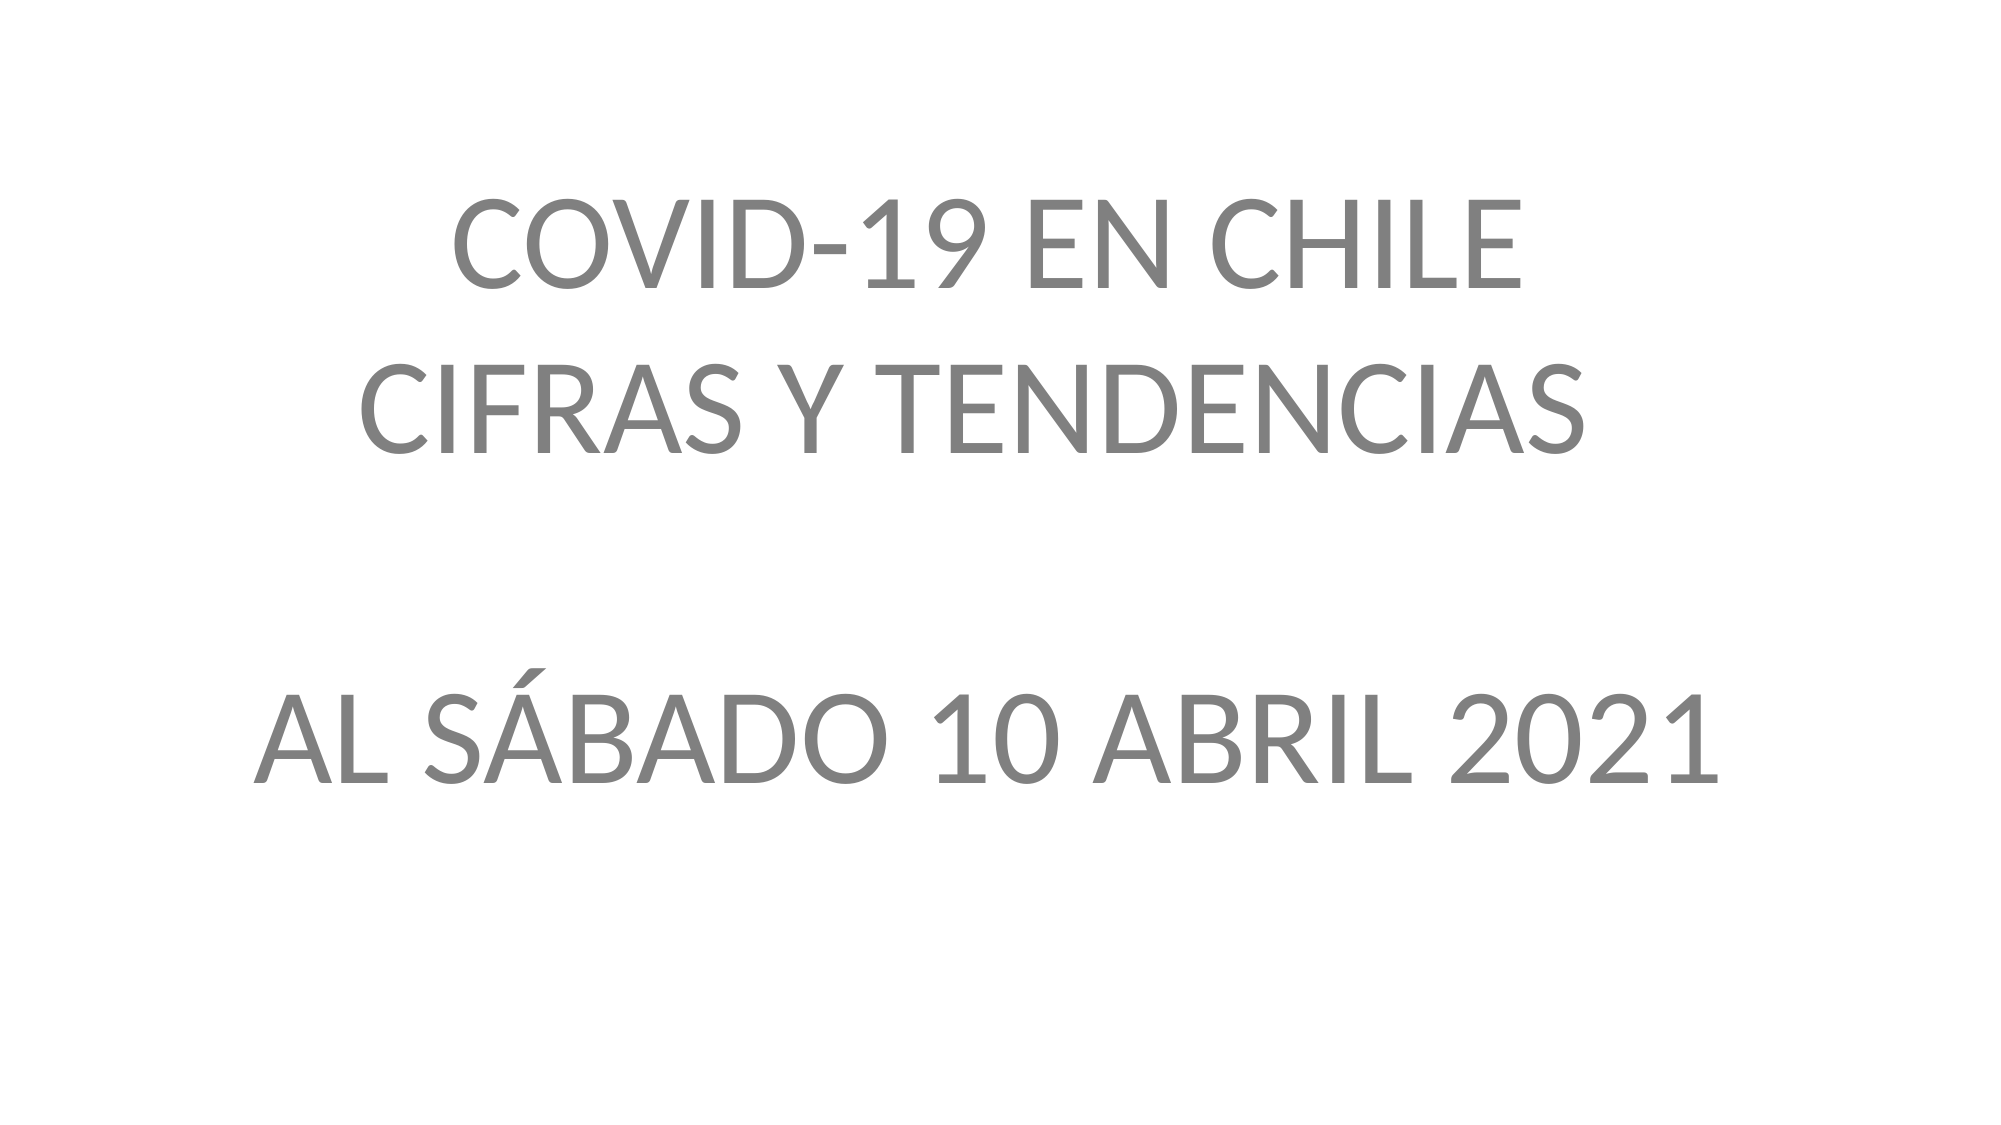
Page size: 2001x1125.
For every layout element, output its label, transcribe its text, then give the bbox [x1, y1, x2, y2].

text_box COVID-19 EN CHILE CIFRAS Y TENDENCIAS AL SÁBADO 10 ABRIL 2021 [238, 143, 1740, 819]
